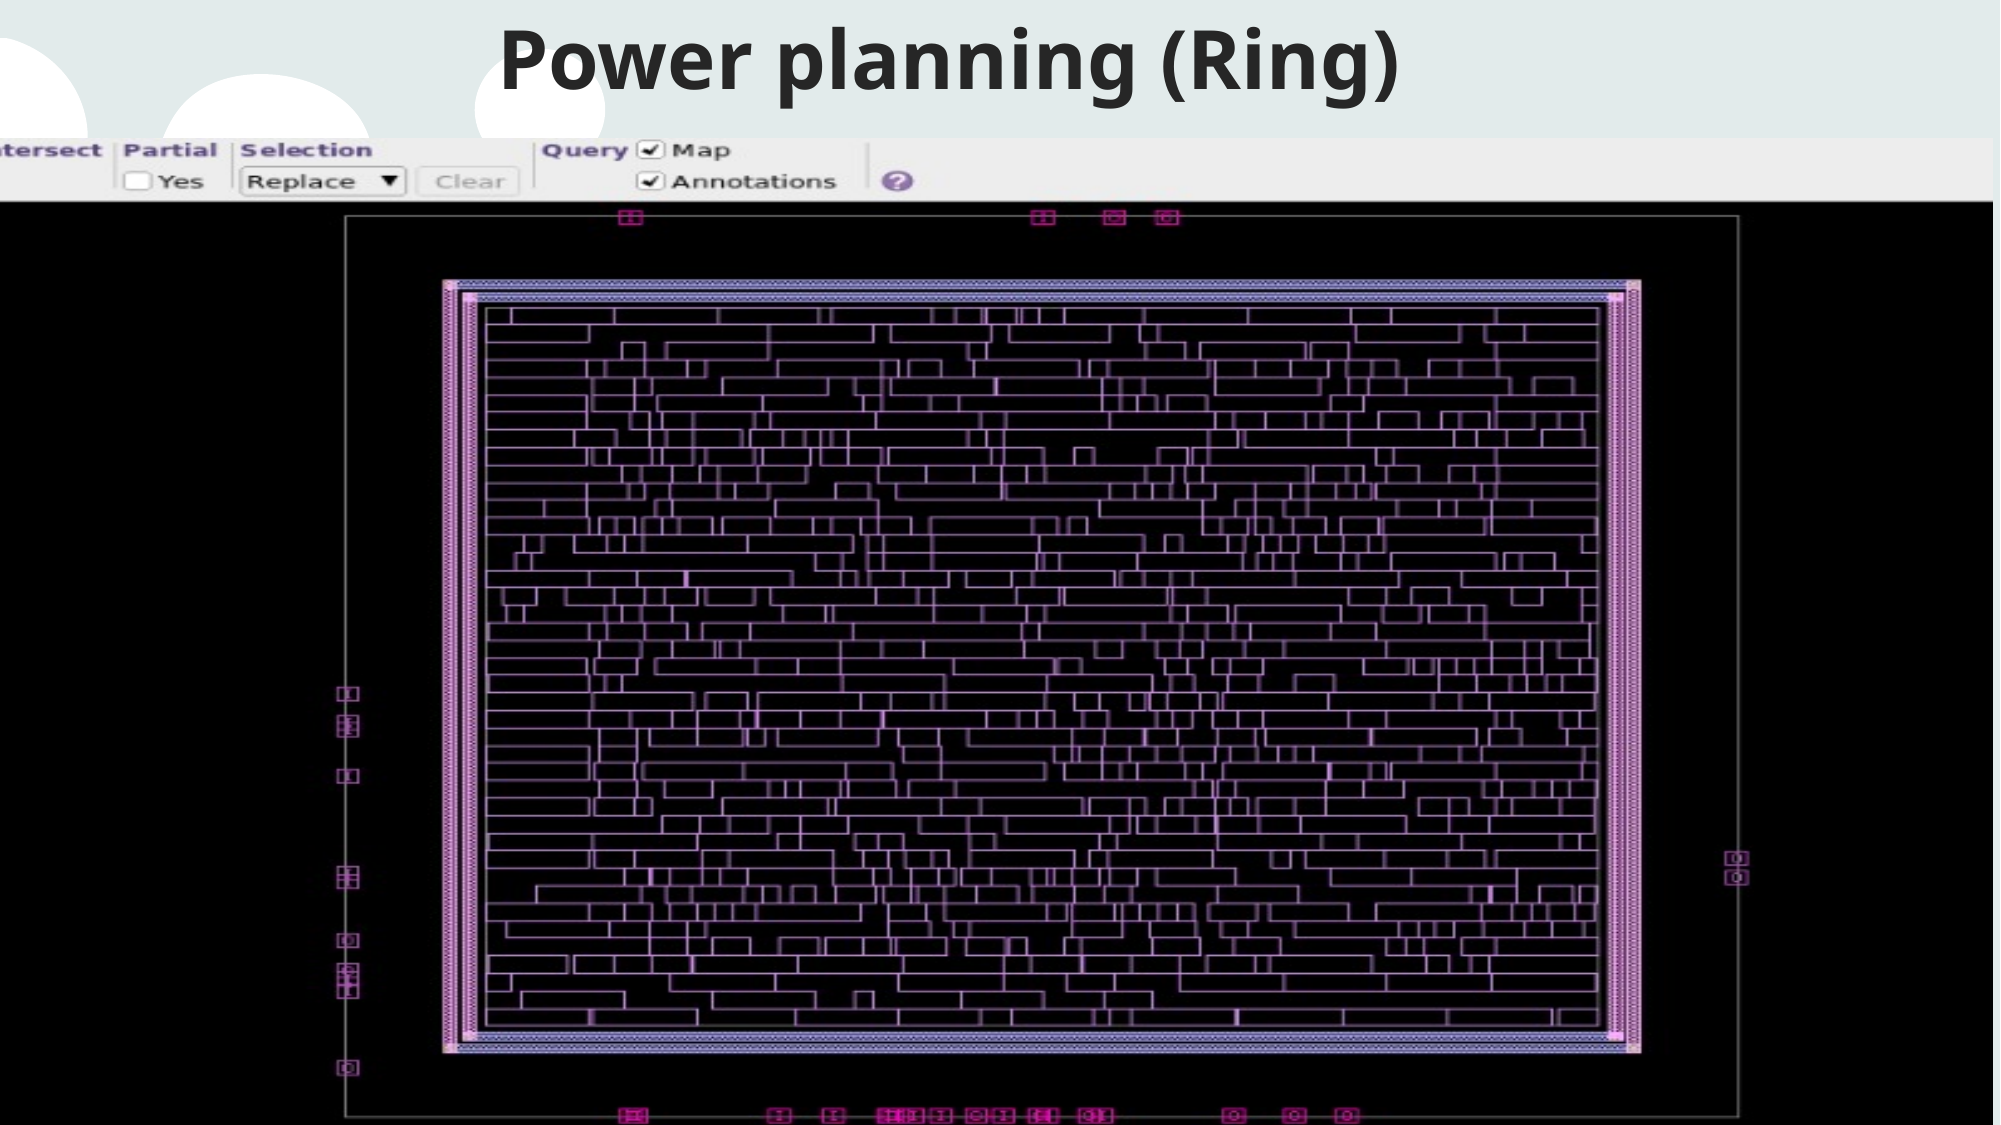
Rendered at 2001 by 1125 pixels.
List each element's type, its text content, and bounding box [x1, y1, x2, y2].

title Power planning (Ring) [59, 0, 1860, 114]
picture [0, 137, 1994, 1125]
